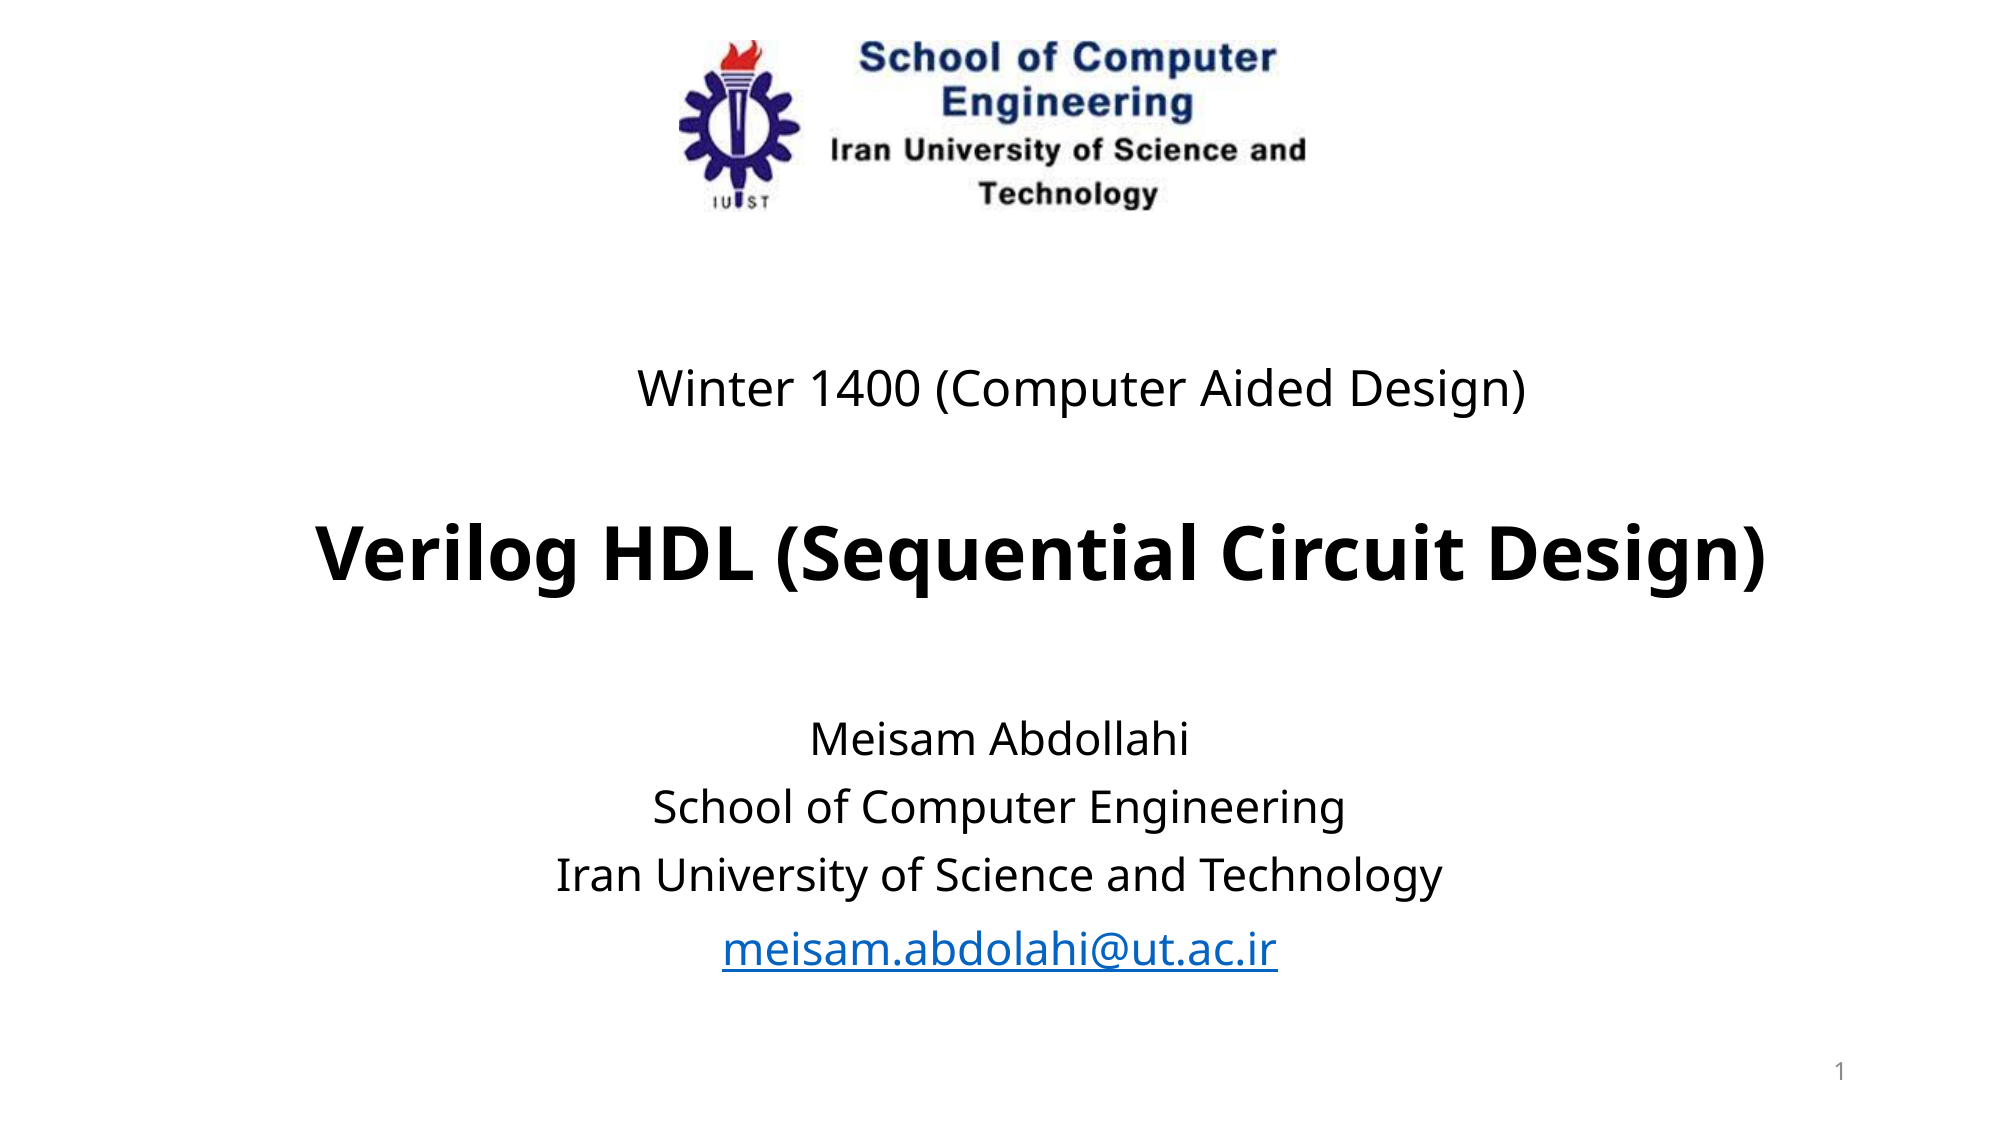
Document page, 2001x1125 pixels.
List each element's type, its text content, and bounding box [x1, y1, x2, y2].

subtitle Meisam Abdollahi School of Computer Engineering Iran University of Science and Technology meisam.abdolahi@ut.ac.ir [209, 708, 1791, 984]
picture [679, 40, 1321, 212]
text_box Winter 1400 (Computer Aided Design) [456, 355, 1708, 524]
title Verilog HDL (Sequential Circuit Design) [292, 258, 1792, 605]
slide_number 1 [1412, 1042, 1863, 1103]
